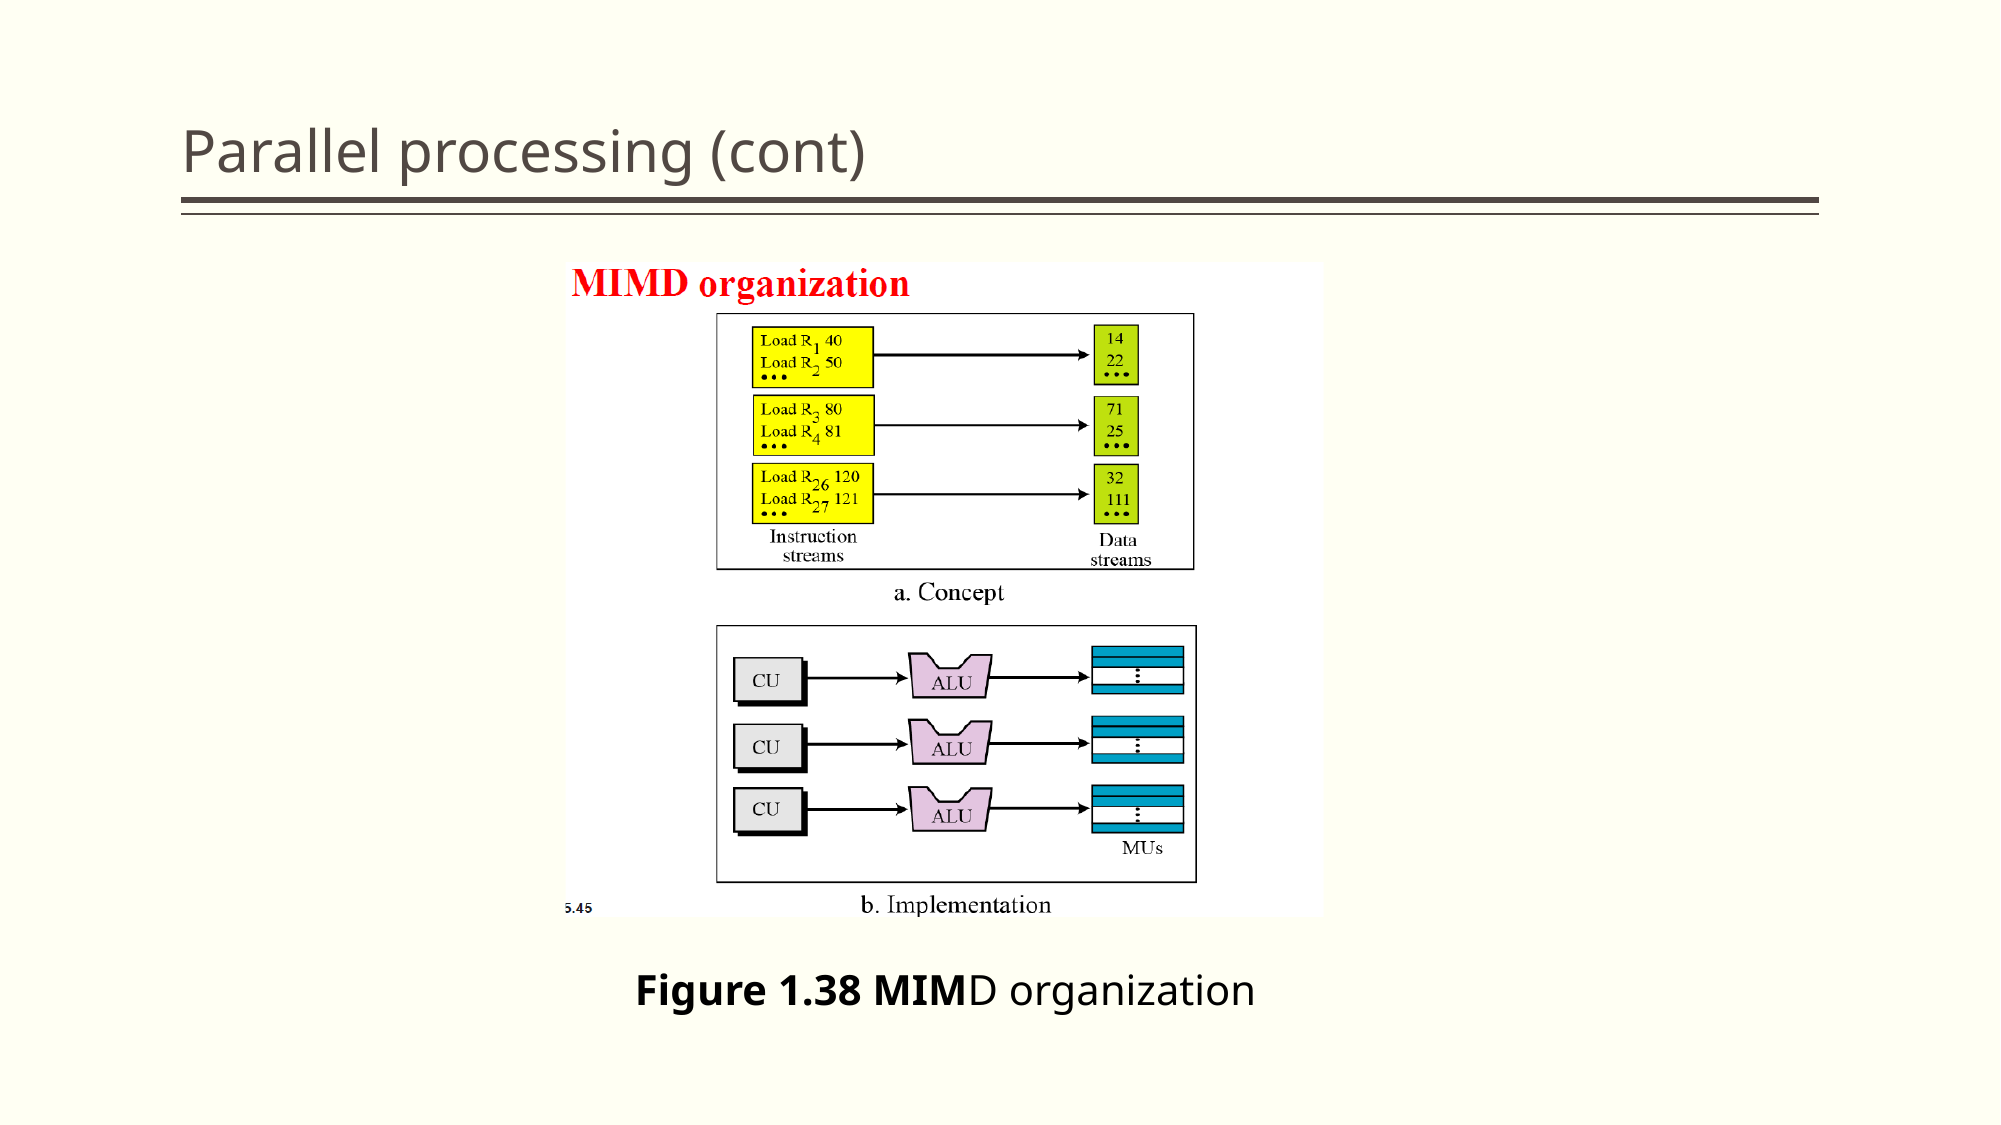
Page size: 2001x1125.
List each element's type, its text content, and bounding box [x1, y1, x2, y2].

text_box Figure 1.38 MIMD organization [619, 956, 1620, 1021]
title Parallel processing (cont) [181, 12, 1819, 193]
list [565, 262, 1324, 917]
